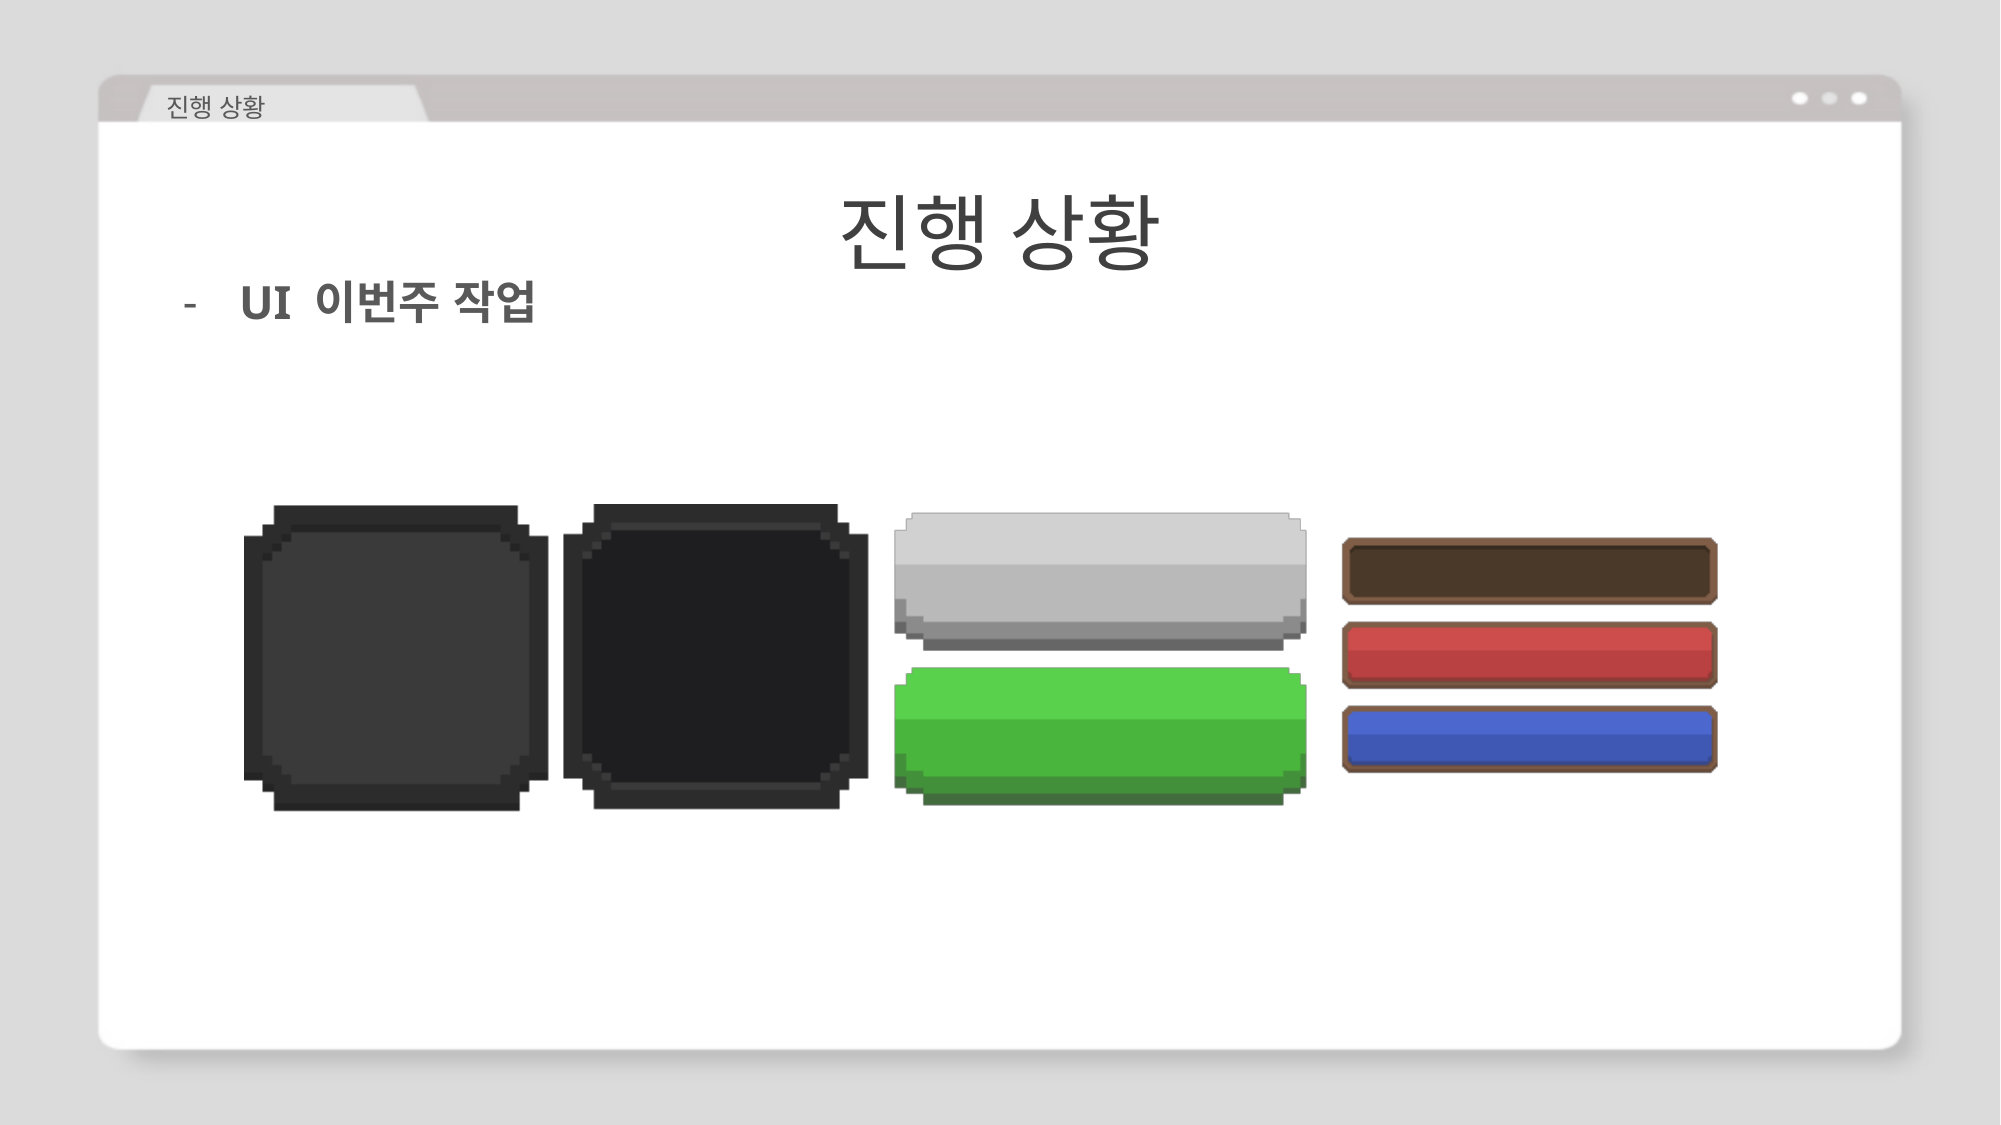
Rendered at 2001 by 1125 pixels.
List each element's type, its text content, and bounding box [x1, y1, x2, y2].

text_box [1066, 538, 1824, 901]
text_box 진행 상황 [597, 172, 1403, 264]
picture [0, 0, 2001, 1125]
text_box UI 이번주 작업 [164, 264, 1837, 393]
text_box 진행 상황 [147, 82, 426, 132]
